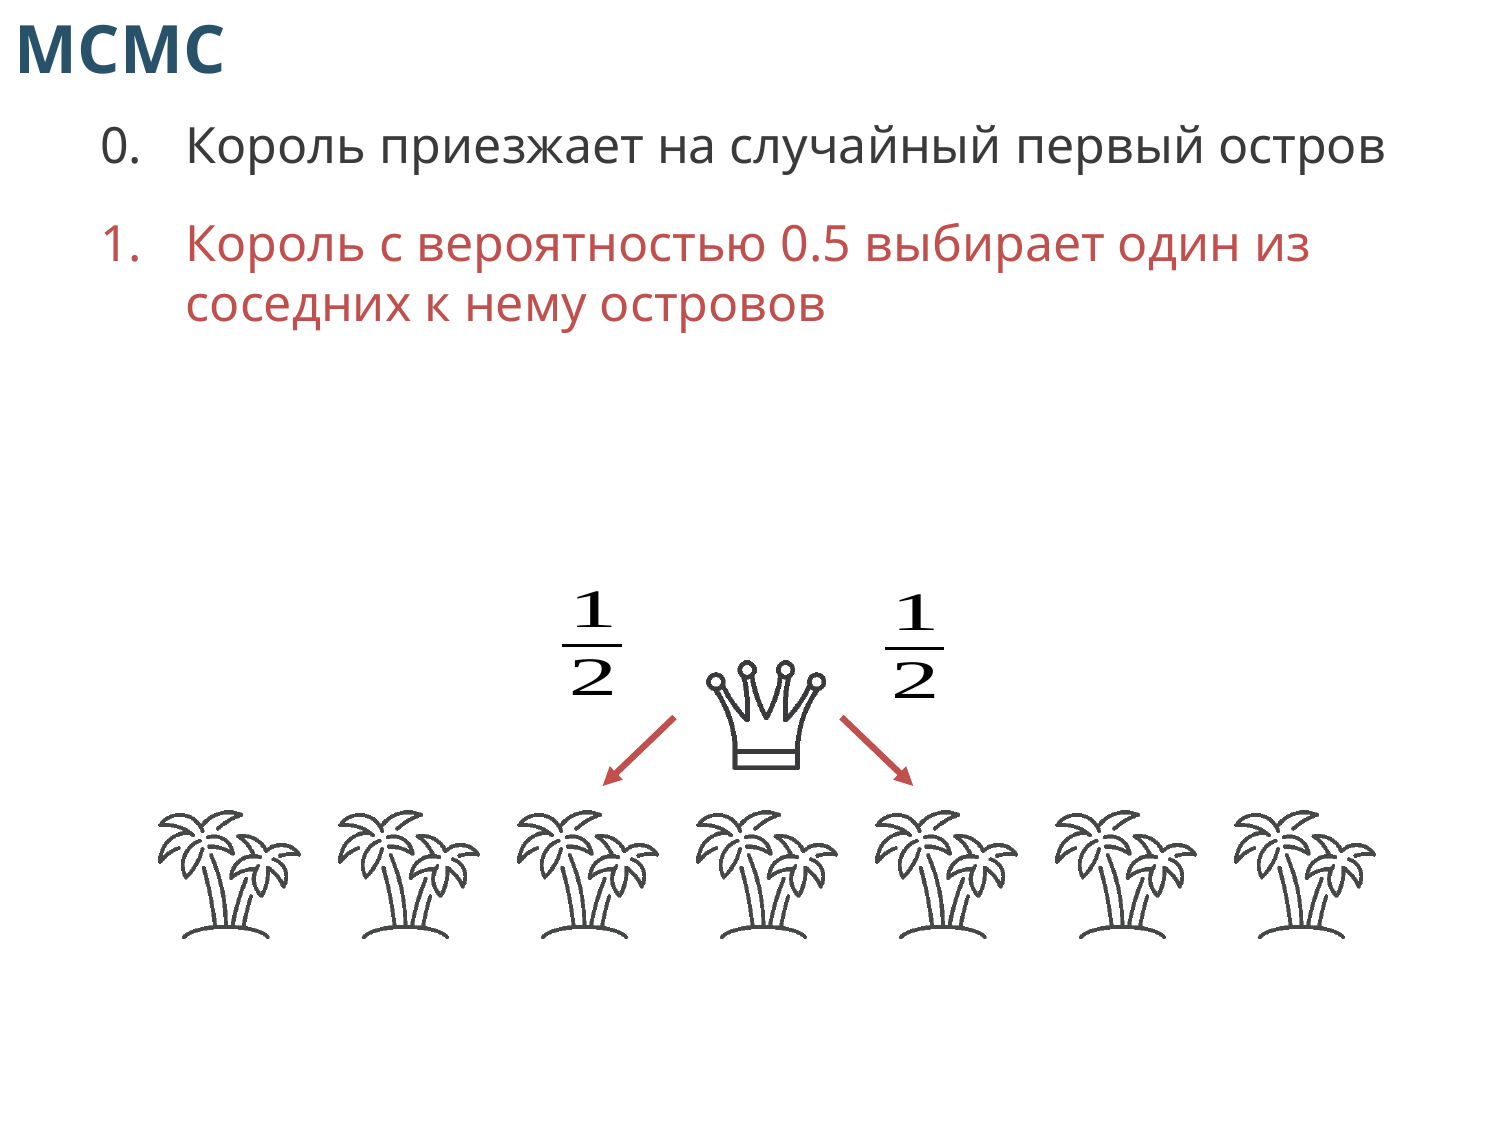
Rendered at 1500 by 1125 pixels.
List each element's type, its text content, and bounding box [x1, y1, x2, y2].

picture [158, 810, 301, 940]
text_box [841, 716, 914, 787]
picture [1054, 810, 1197, 940]
picture [706, 660, 826, 770]
picture [696, 810, 839, 940]
text_box Король приезжает на случайный первый остров Король с вероятностью 0.5 выбирает один из соседних к нему островов [185, 113, 1400, 332]
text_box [602, 716, 675, 787]
picture [875, 810, 1018, 940]
text_box 0. 1. [100, 113, 183, 429]
text_box MCMC [0, 0, 1500, 96]
picture [337, 810, 480, 940]
picture [517, 810, 659, 940]
picture [1234, 810, 1376, 940]
